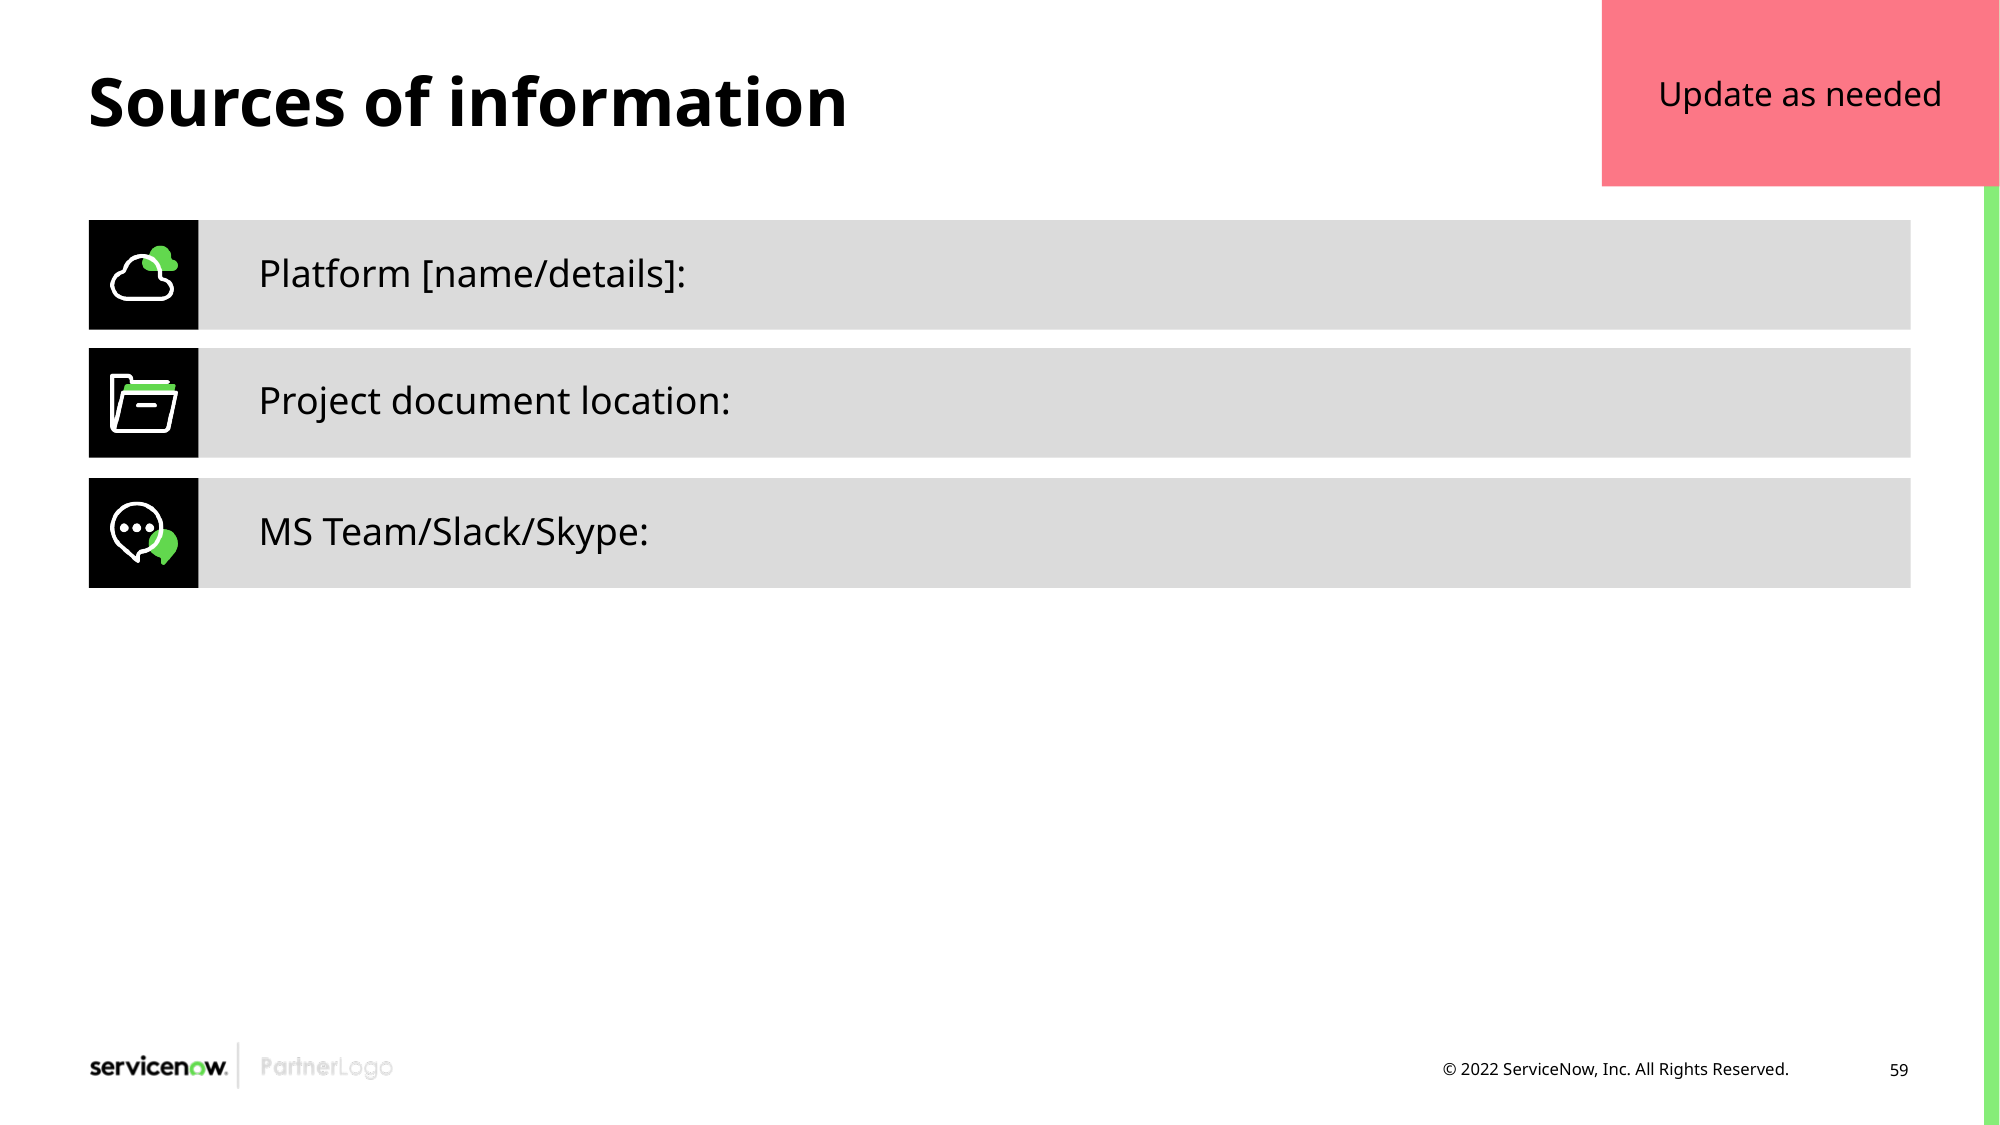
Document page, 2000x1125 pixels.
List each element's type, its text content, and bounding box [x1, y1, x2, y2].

text_box [88, 219, 198, 331]
text_box Platform [name/details]: [198, 219, 1912, 331]
picture [109, 241, 178, 309]
text_box [88, 347, 198, 459]
text_box MS Team/Slack/Skype: [198, 477, 1912, 589]
text_box Update as needed [1601, 0, 2000, 187]
picture [78, 1034, 402, 1093]
picture [109, 369, 178, 437]
picture [109, 499, 178, 567]
text_box [88, 477, 198, 589]
title Sources of information [73, 52, 1601, 158]
text_box Project document location: [198, 347, 1912, 459]
